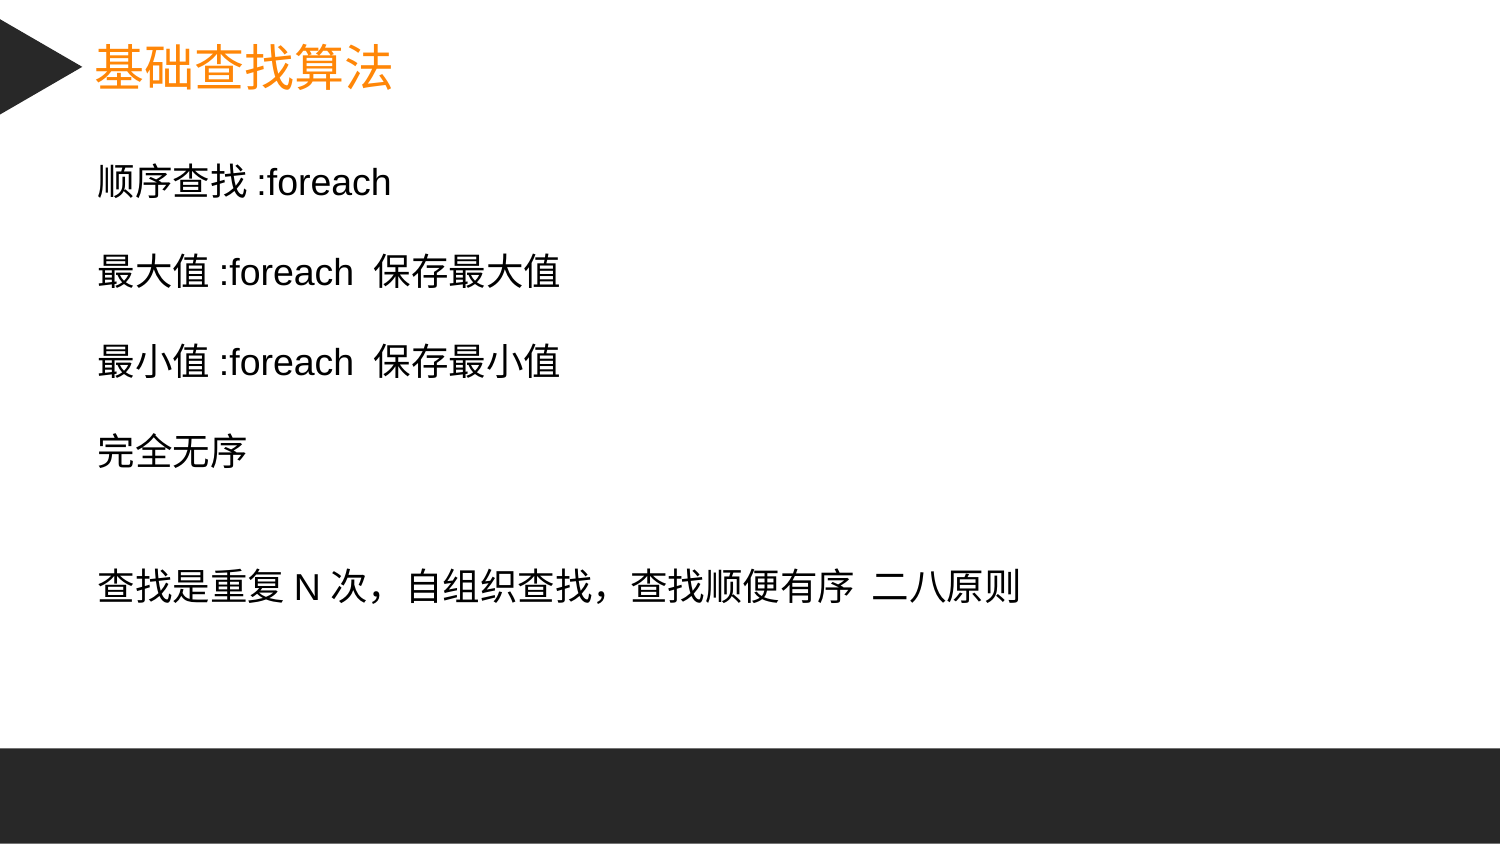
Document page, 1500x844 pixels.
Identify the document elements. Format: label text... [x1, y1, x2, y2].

text_box [0, 748, 1500, 844]
text_box [0, 19, 83, 115]
text_box 顺序查找:foreach 最大值:foreach 保存最大值 最小值:foreach 保存最小值 完全无序 查找是重复N次，自组织查找，查找顺便有序 二八原则 [82, 150, 1412, 615]
text_box 基础查找算法 [79, 29, 410, 104]
